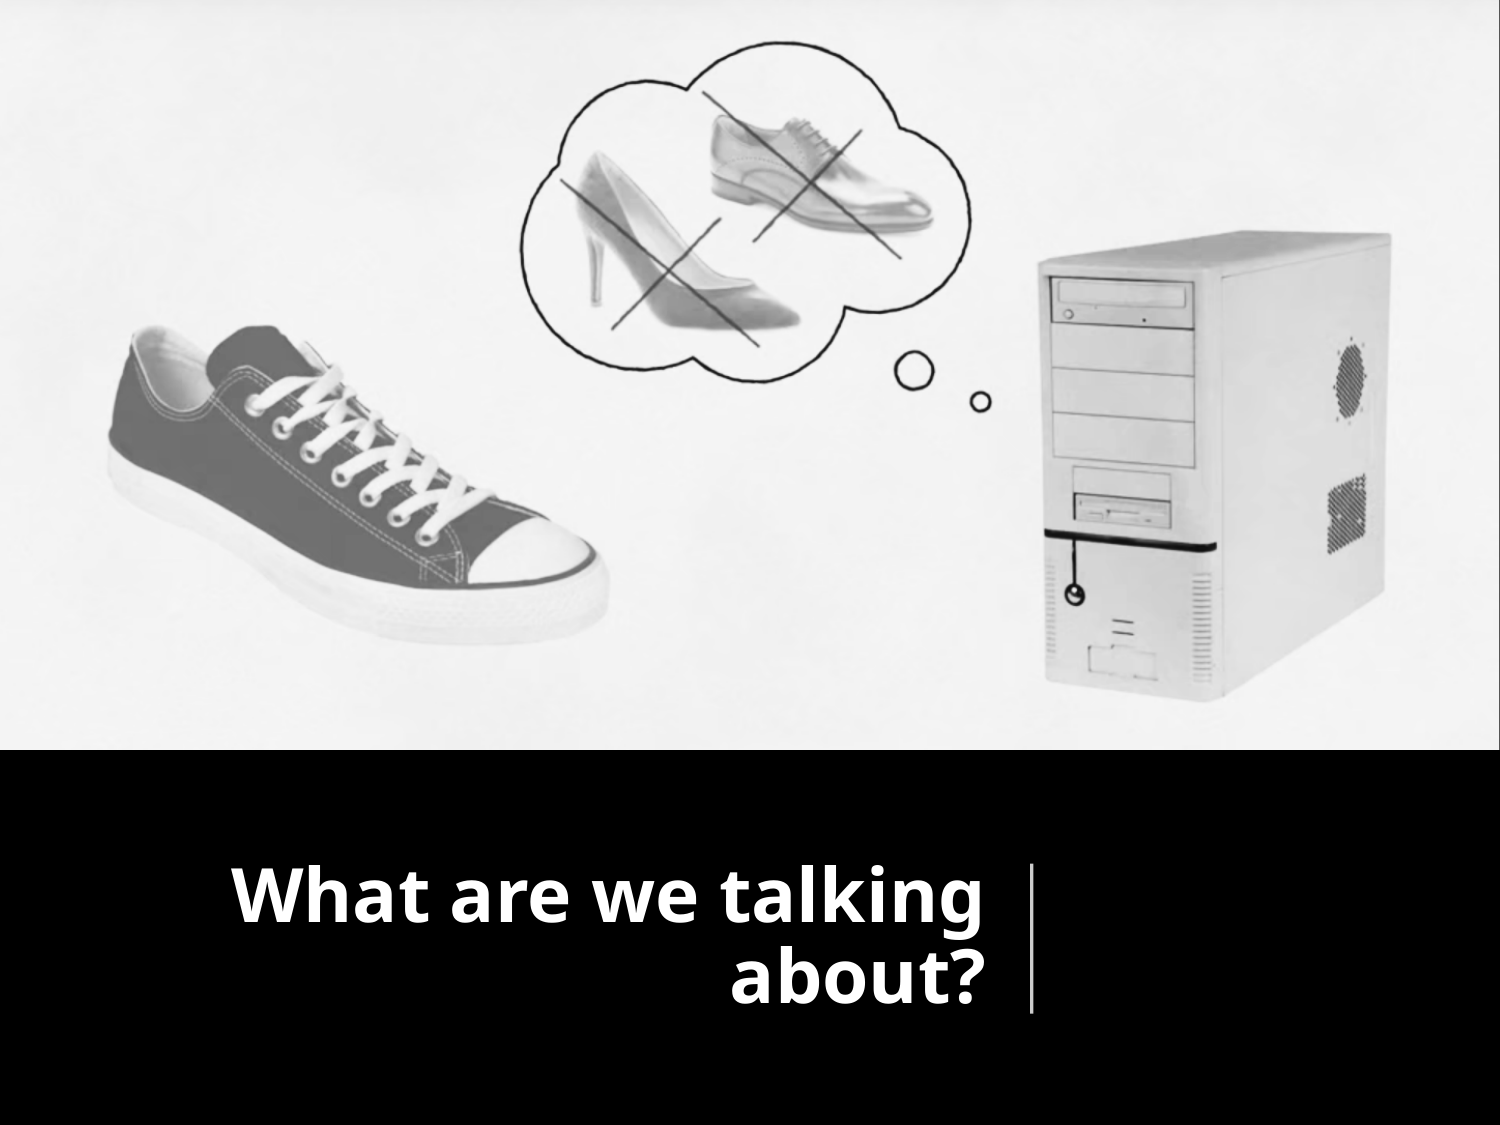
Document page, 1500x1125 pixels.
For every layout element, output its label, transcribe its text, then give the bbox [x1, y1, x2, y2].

text_box What are we talking about? [53, 835, 1002, 1043]
picture [0, 0, 1500, 750]
